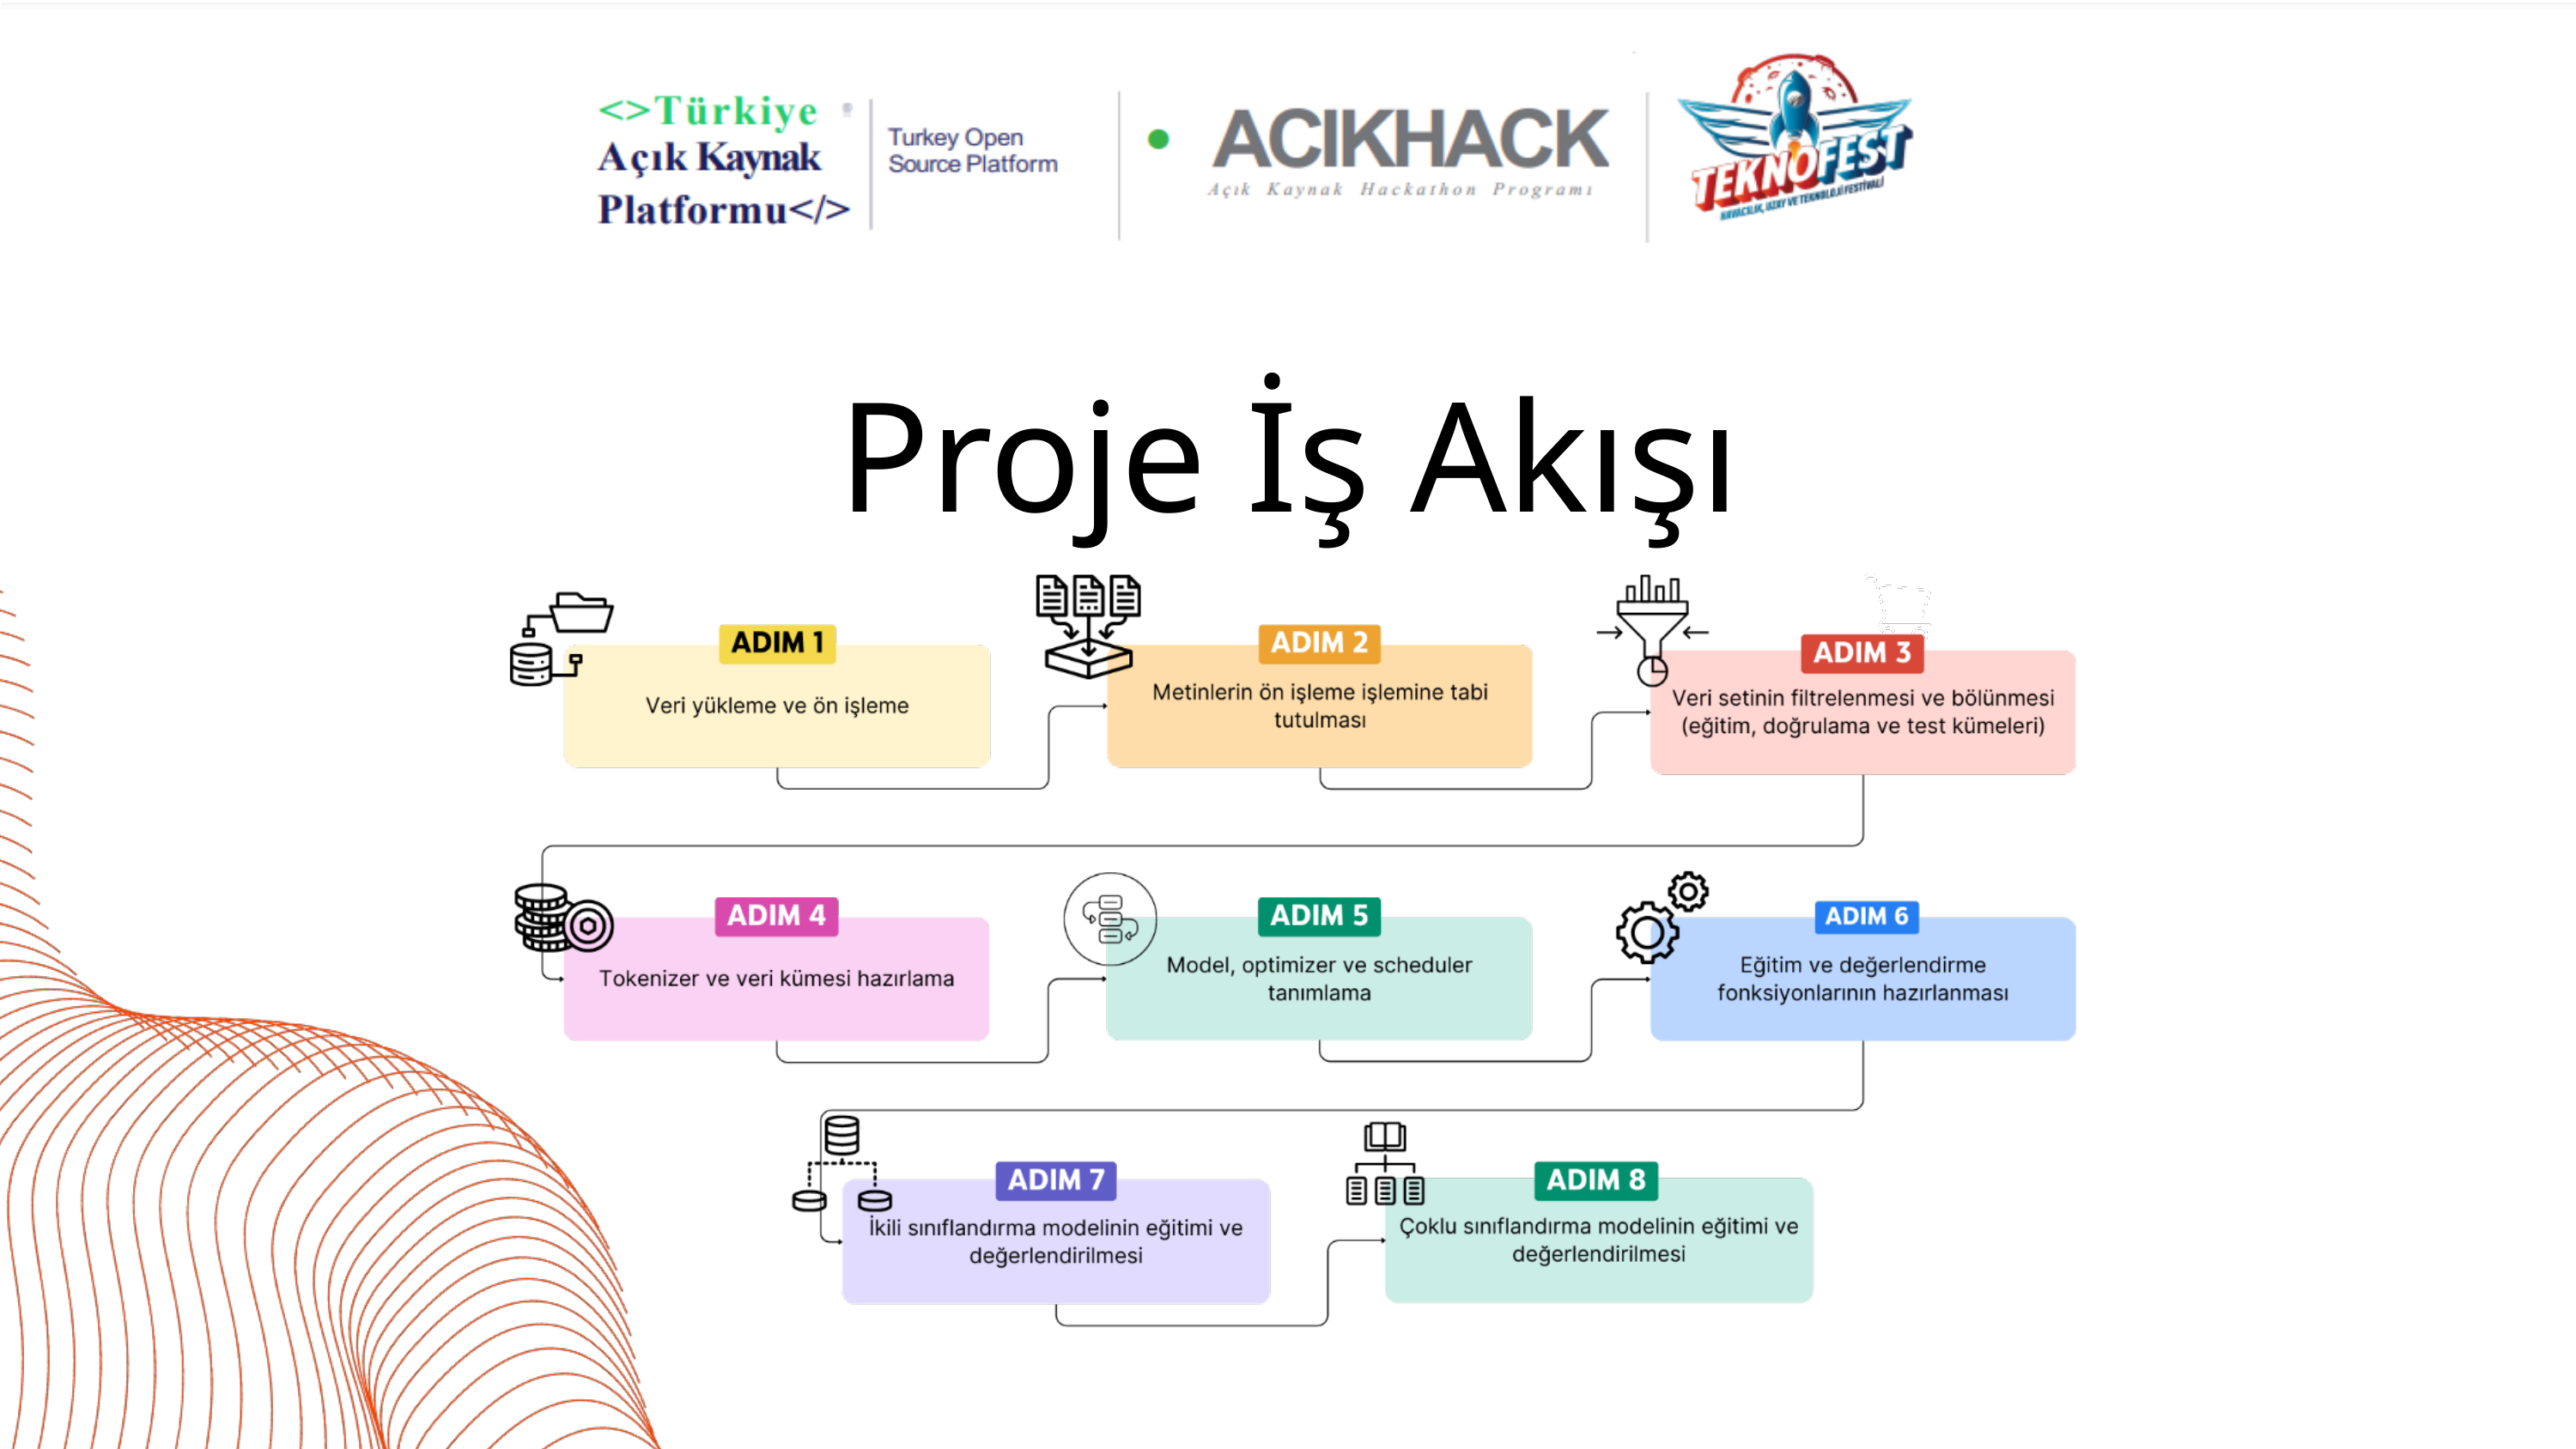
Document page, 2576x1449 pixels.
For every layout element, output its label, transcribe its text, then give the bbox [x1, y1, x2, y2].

text_box Proje İş Akışı [1, 360, 2576, 543]
picture [1, 3, 2576, 266]
picture [0, 476, 2121, 1449]
